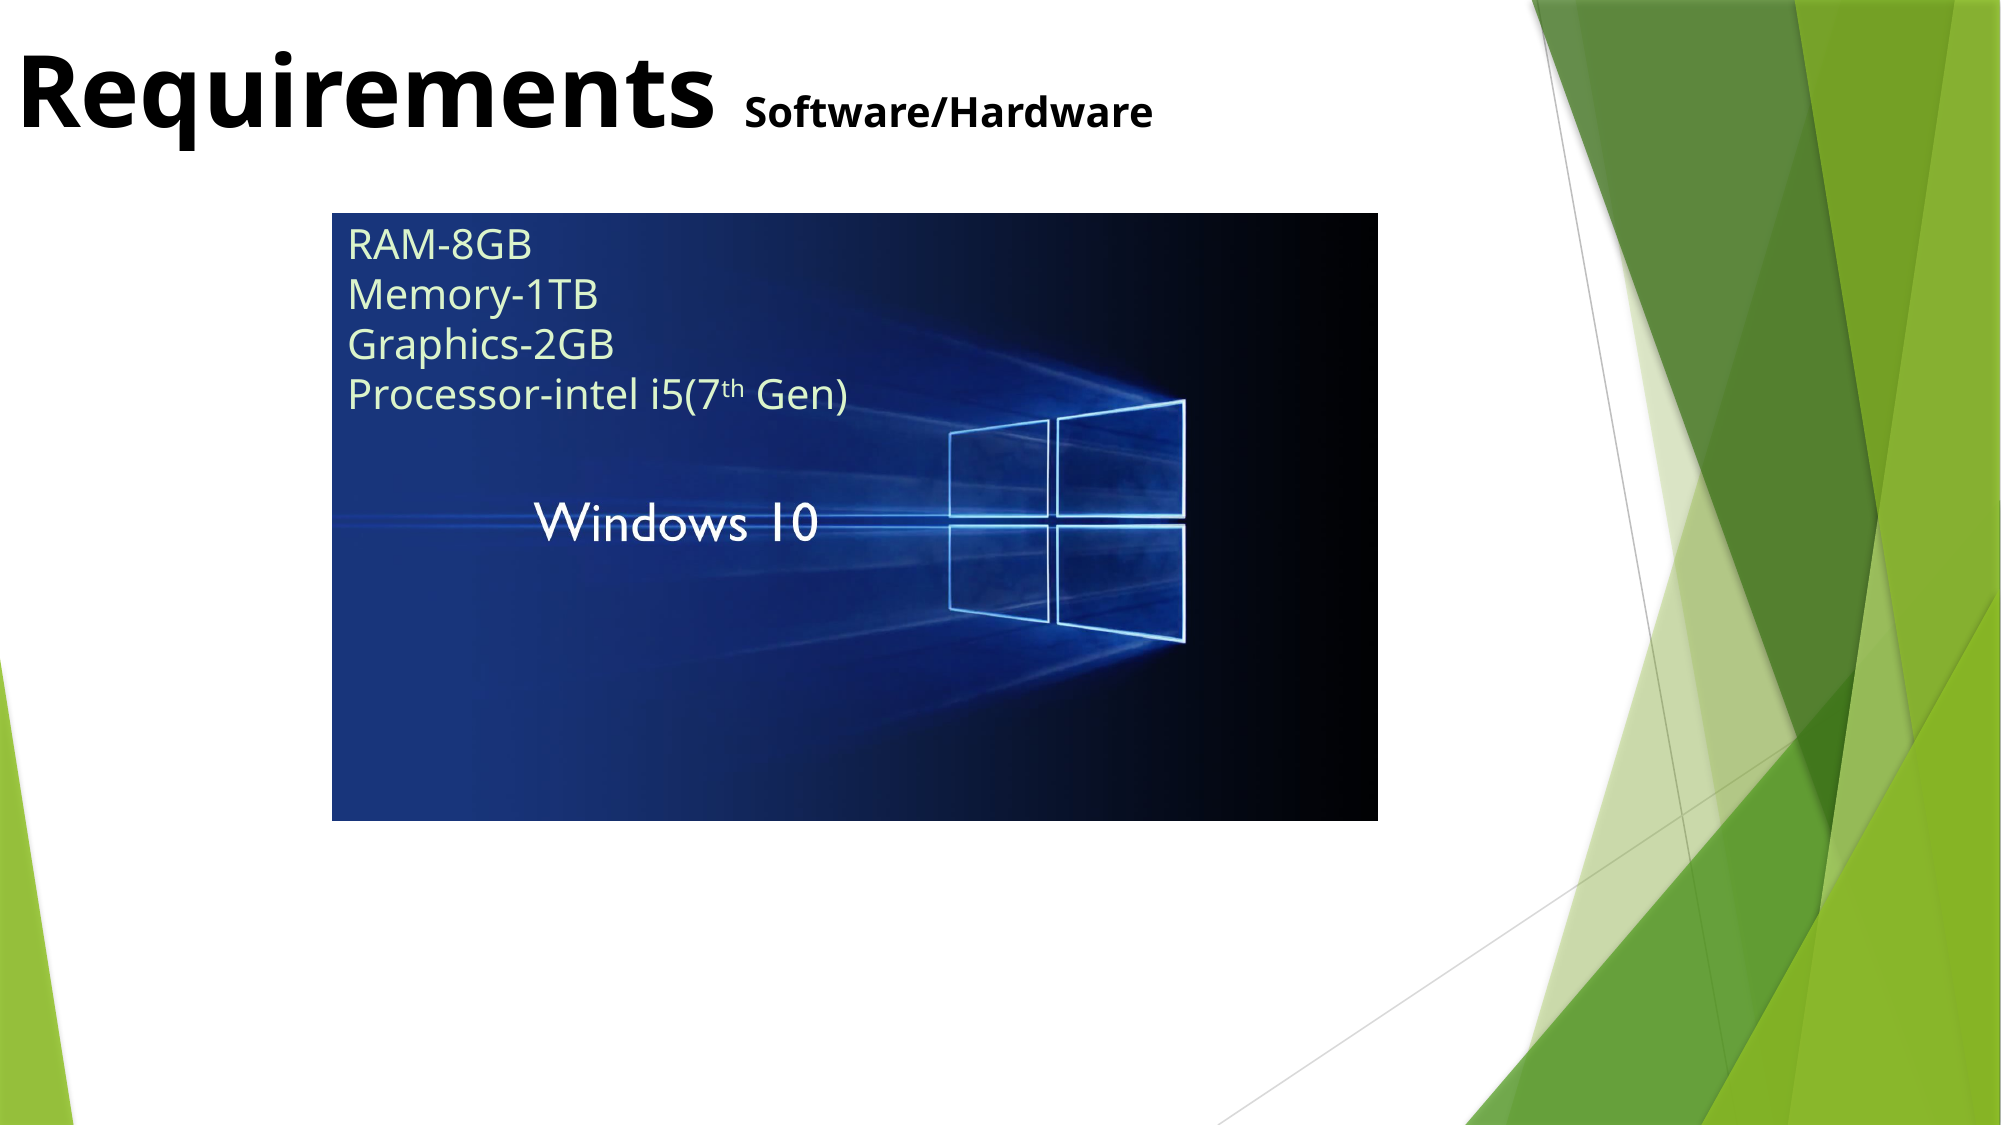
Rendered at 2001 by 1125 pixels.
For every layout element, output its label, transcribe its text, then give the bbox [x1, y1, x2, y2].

text_box Requirements Software/Hardware [0, 20, 1169, 156]
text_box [331, 210, 1379, 822]
